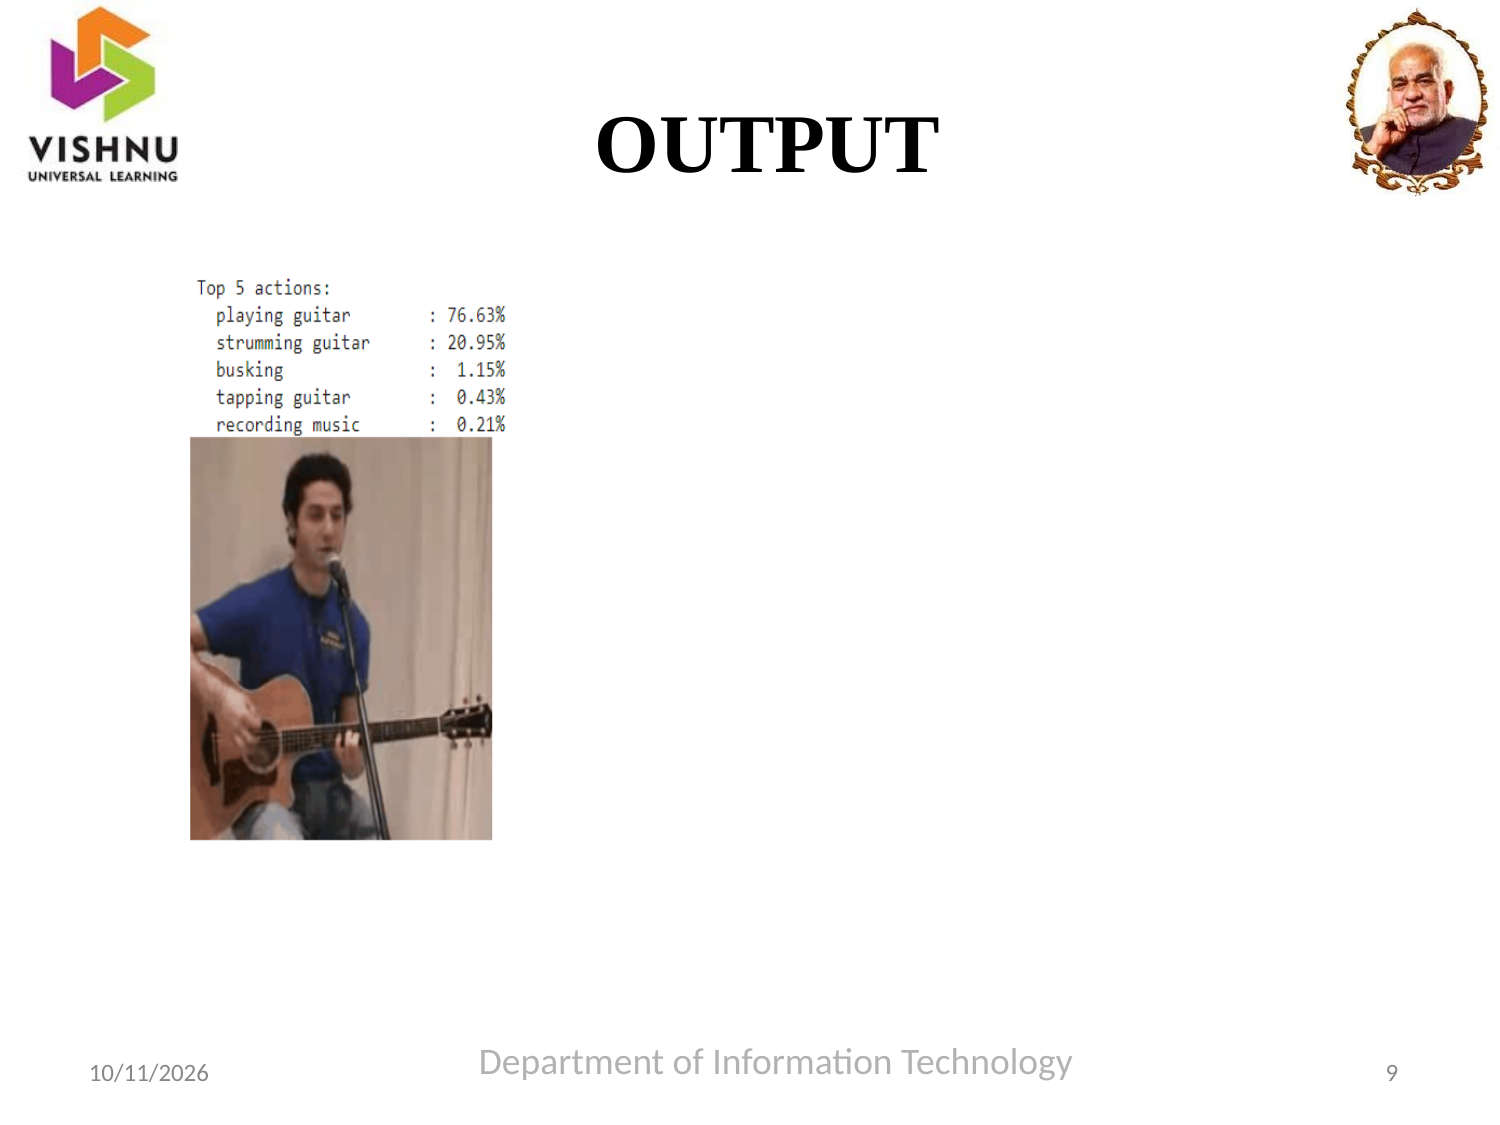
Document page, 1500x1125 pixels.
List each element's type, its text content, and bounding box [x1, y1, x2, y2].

picture [187, 266, 1313, 859]
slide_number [86, 1060, 212, 1125]
picture [1337, 0, 1500, 202]
footer Department of Information Technology [462, 1037, 1090, 1094]
picture [18, 0, 178, 182]
slide_number 9 [1379, 1060, 1418, 1125]
title OUTPUT [344, 87, 1208, 264]
